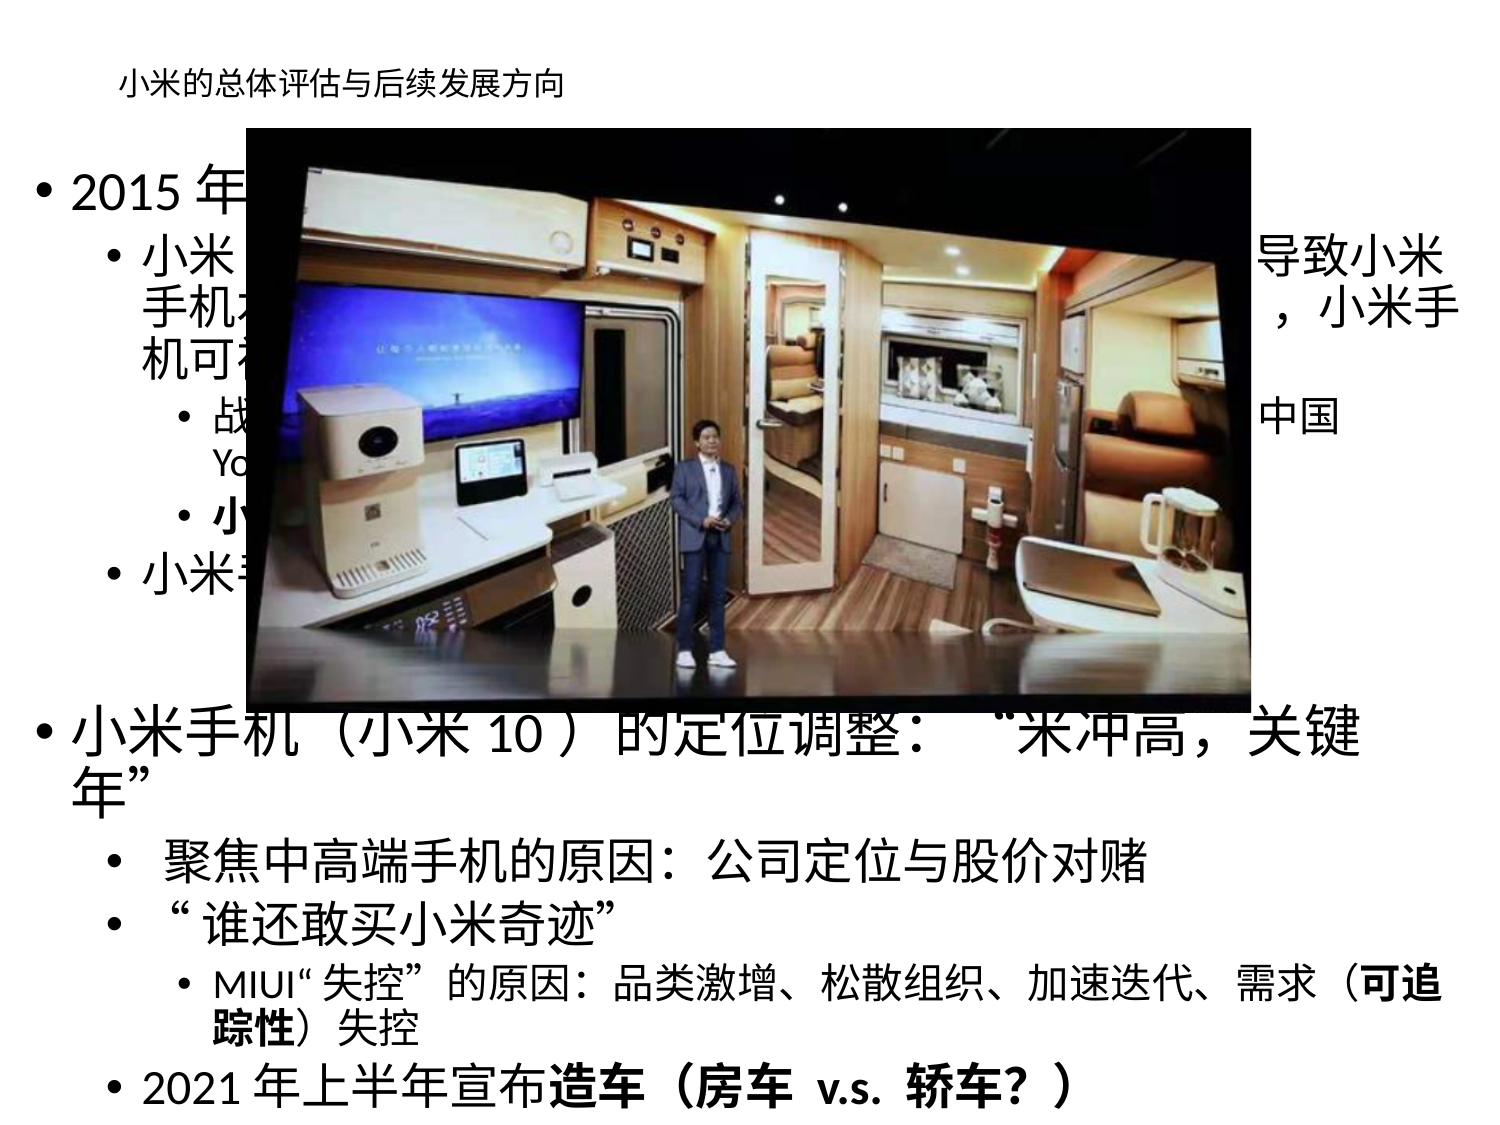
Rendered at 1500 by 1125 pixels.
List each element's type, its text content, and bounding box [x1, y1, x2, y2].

title 小米的总体评估与后续发展方向 [103, 59, 1397, 111]
list 2015年4月，雷军表示：“小米是电商” 小米10之前，小米的VP与CS组合、以及红米的出现导致小米手机本身不赚钱（但有流量- 200w圆角与“xiaomi”），小米手机可视作米家生态的“渠道” 战略抉择：聚焦品类还是拓展生态？（B站：Taptap还是中国YouTube） 小米4于2014.7月底首发 – 第一个爆款 小米手机+米家生态 = 新时代中国“宜家”？ 小米手机（小米10）的定位调整：“米冲高，关键年” 聚焦中高端手机的原因：公司定位与股价对赌 “谁还敢买小米奇迹” MIUI“失控”的原因：品类激增、松散组织、加速迭代、需求（可追踪性）失控 2021年上半年宣布造车（房车 v.s. 轿车？） [19, 155, 1485, 1125]
picture [246, 128, 1258, 714]
